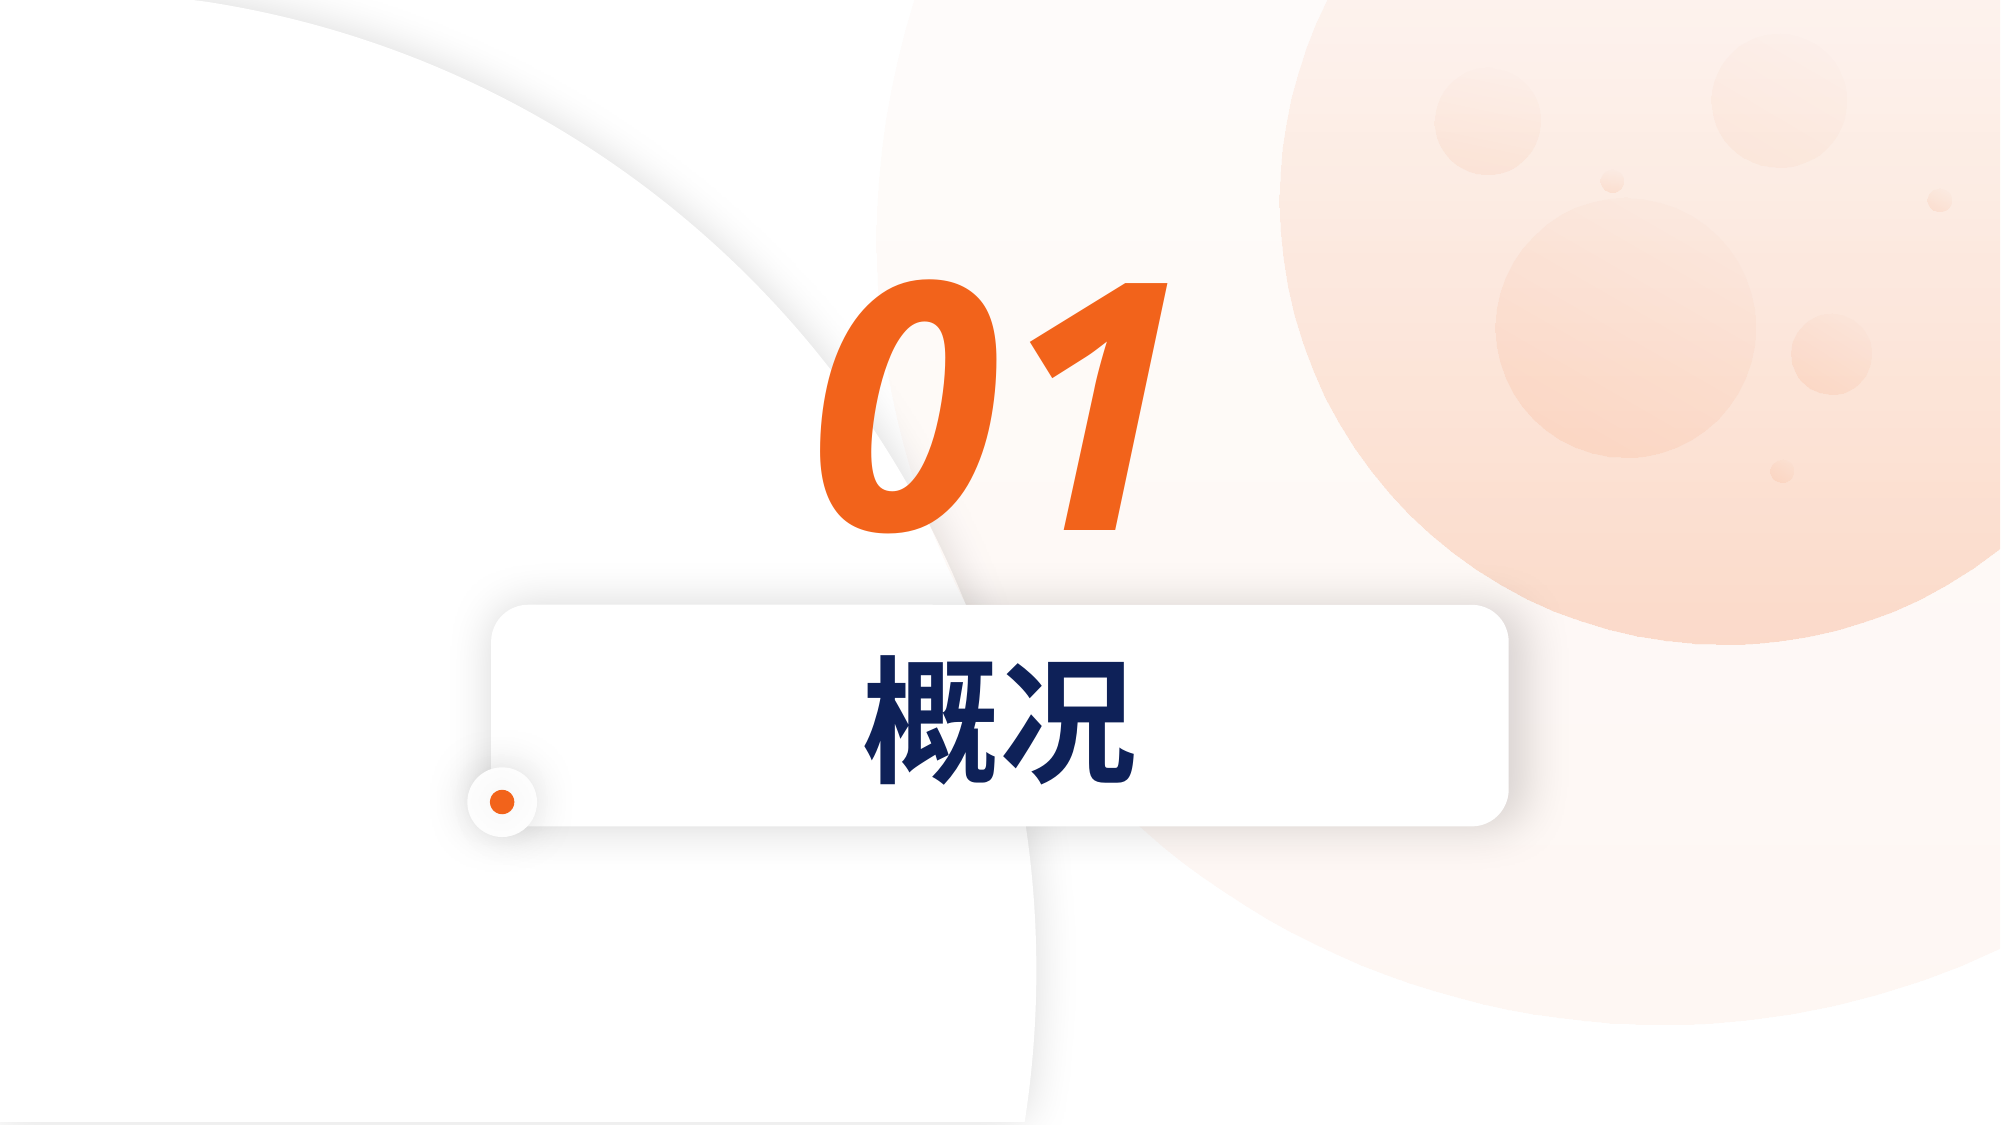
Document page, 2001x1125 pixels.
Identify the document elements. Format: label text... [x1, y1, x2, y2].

list 概况 [436, 627, 1564, 810]
list 01 [679, 177, 1321, 612]
